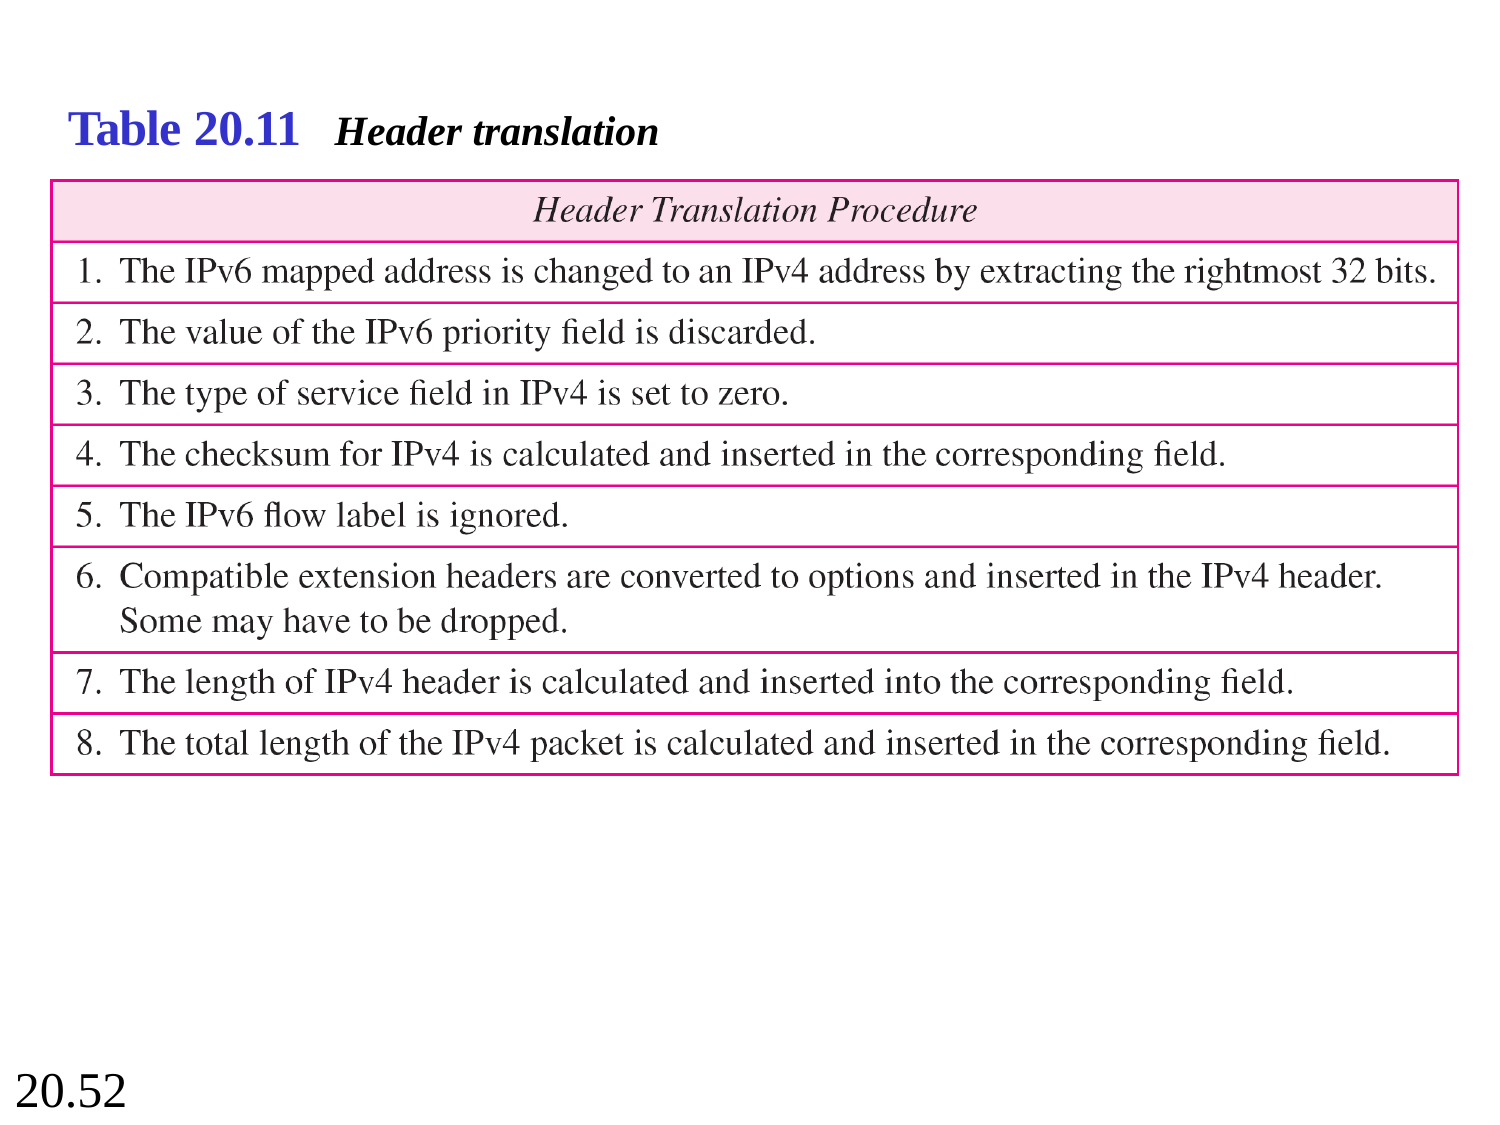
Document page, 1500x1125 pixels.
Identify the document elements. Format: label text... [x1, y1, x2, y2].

slide_number 20.52 [12, 1060, 134, 1125]
title Table 20.11 Header translation [65, 93, 661, 177]
picture [49, 178, 1459, 777]
